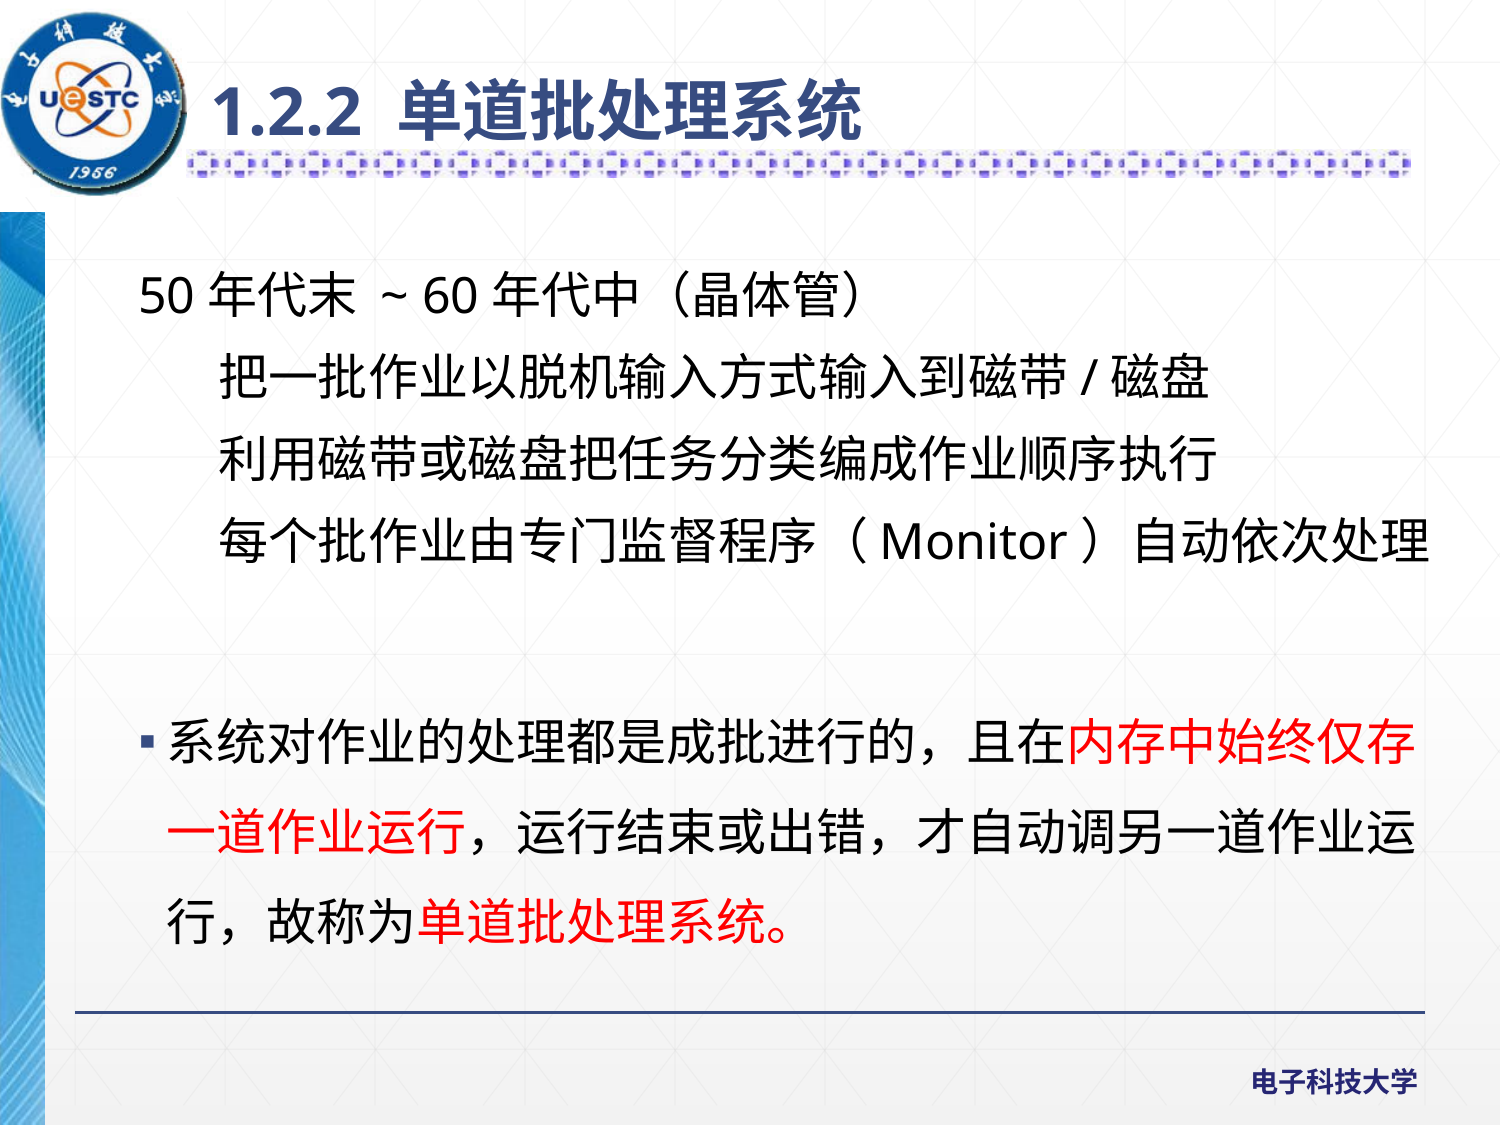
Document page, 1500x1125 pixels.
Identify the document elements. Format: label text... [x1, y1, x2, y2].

picture [0, 0, 187, 197]
text_box 50年代末 ~ 60年代中（晶体管） 把一批作业以脱机输入方式输入到磁带/磁盘 利用磁带或磁盘把任务分类编成作业顺序执行 每个批作业由专门监督程序（Monitor）自动依次处理 系统对作业的处理都是成批进行的，且在内存中始终仅存一道作业运行，运行结束或出错，才自动调另一道作业运行，故称为单道批处理系统。 [123, 262, 1461, 1013]
picture [0, 212, 45, 1125]
text_box 1.2.2 单道批处理系统 [182, 70, 1480, 190]
